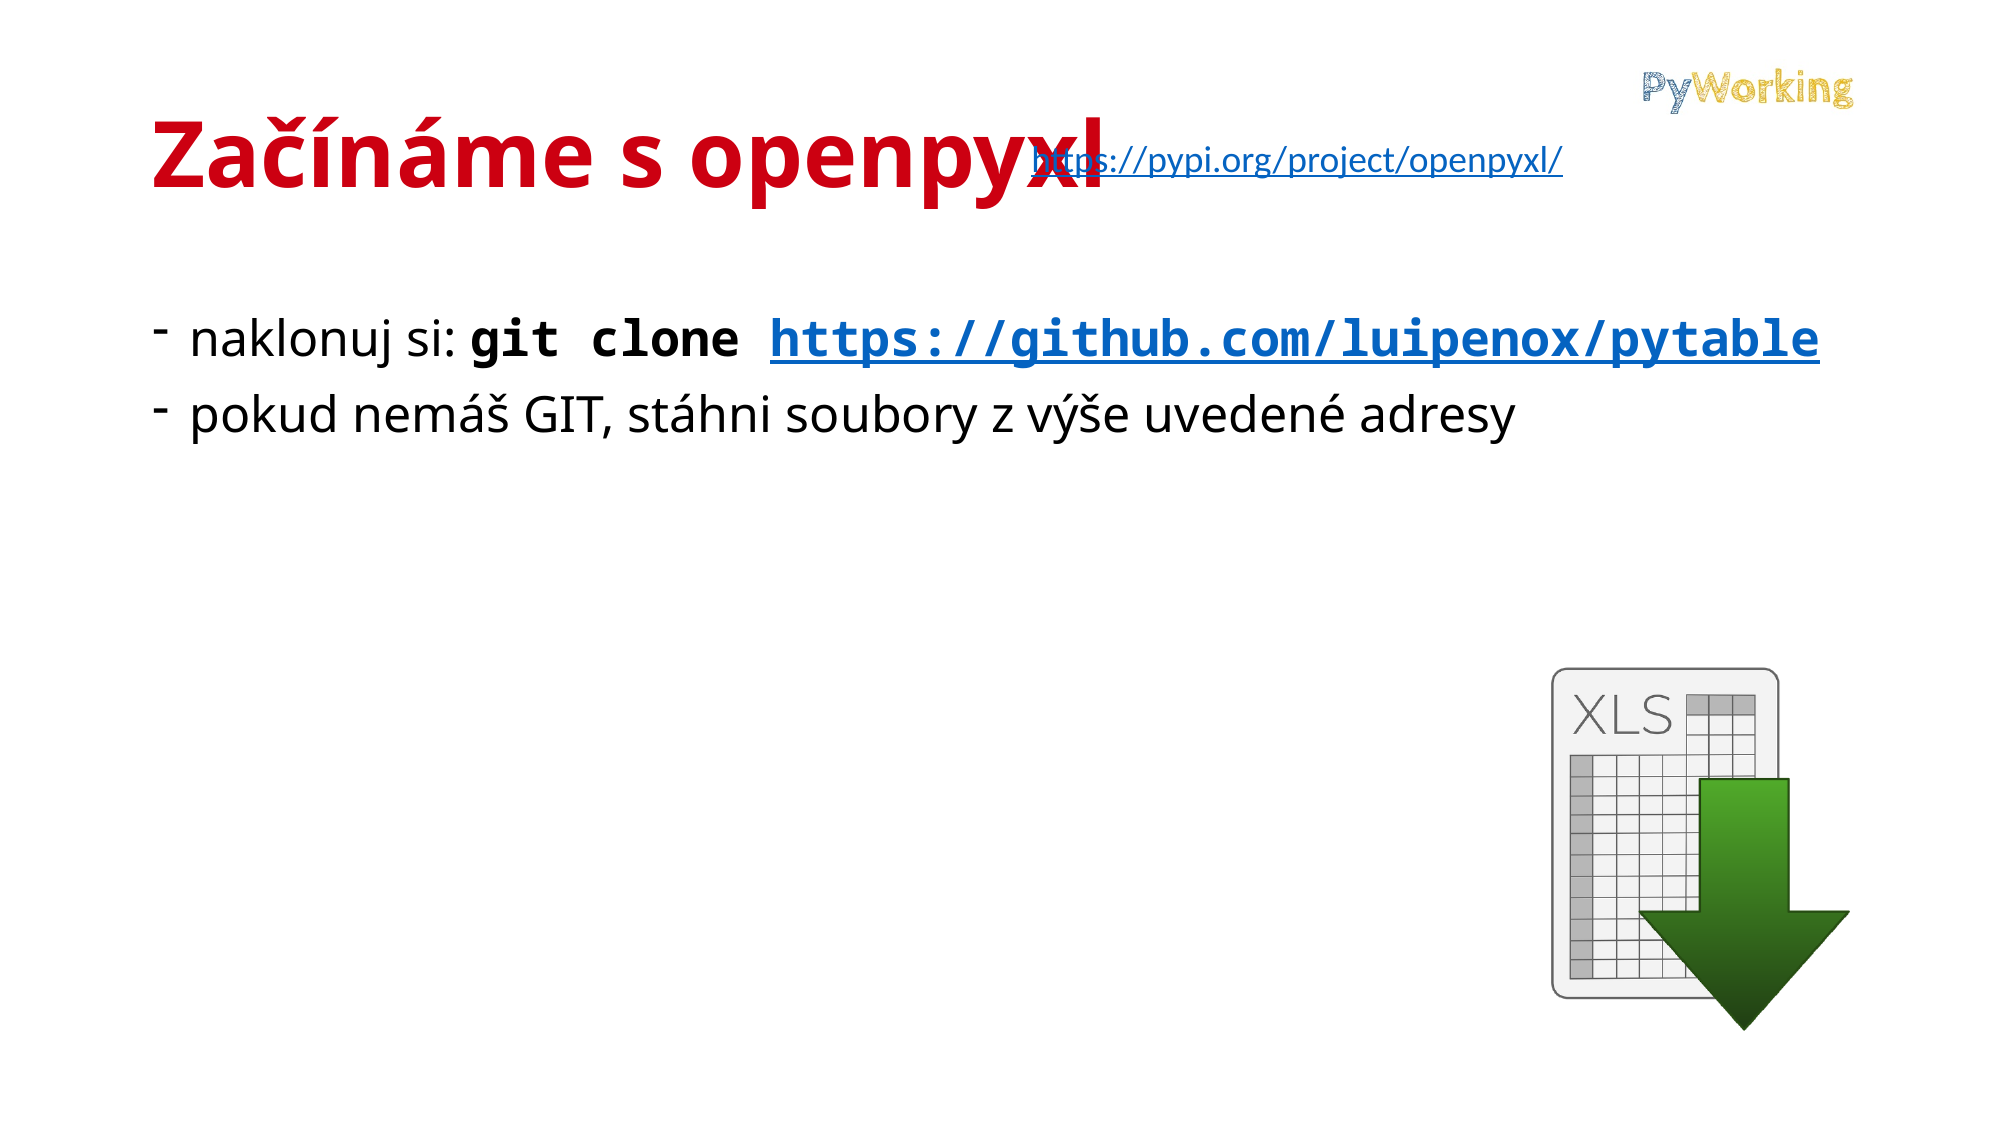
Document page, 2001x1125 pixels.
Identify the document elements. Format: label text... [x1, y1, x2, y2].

text_box https://pypi.org/project/openpyxl/ [797, 127, 1798, 188]
picture [1425, 651, 1980, 1045]
list naklonuj si: git clone https://github.com/luipenox/pytable pokud nemáš GIT, stáhni soubory z výše uvedené adresy [137, 299, 1863, 1014]
title Začínáme s openpyxl [137, 59, 1863, 256]
picture [1633, 59, 1863, 118]
